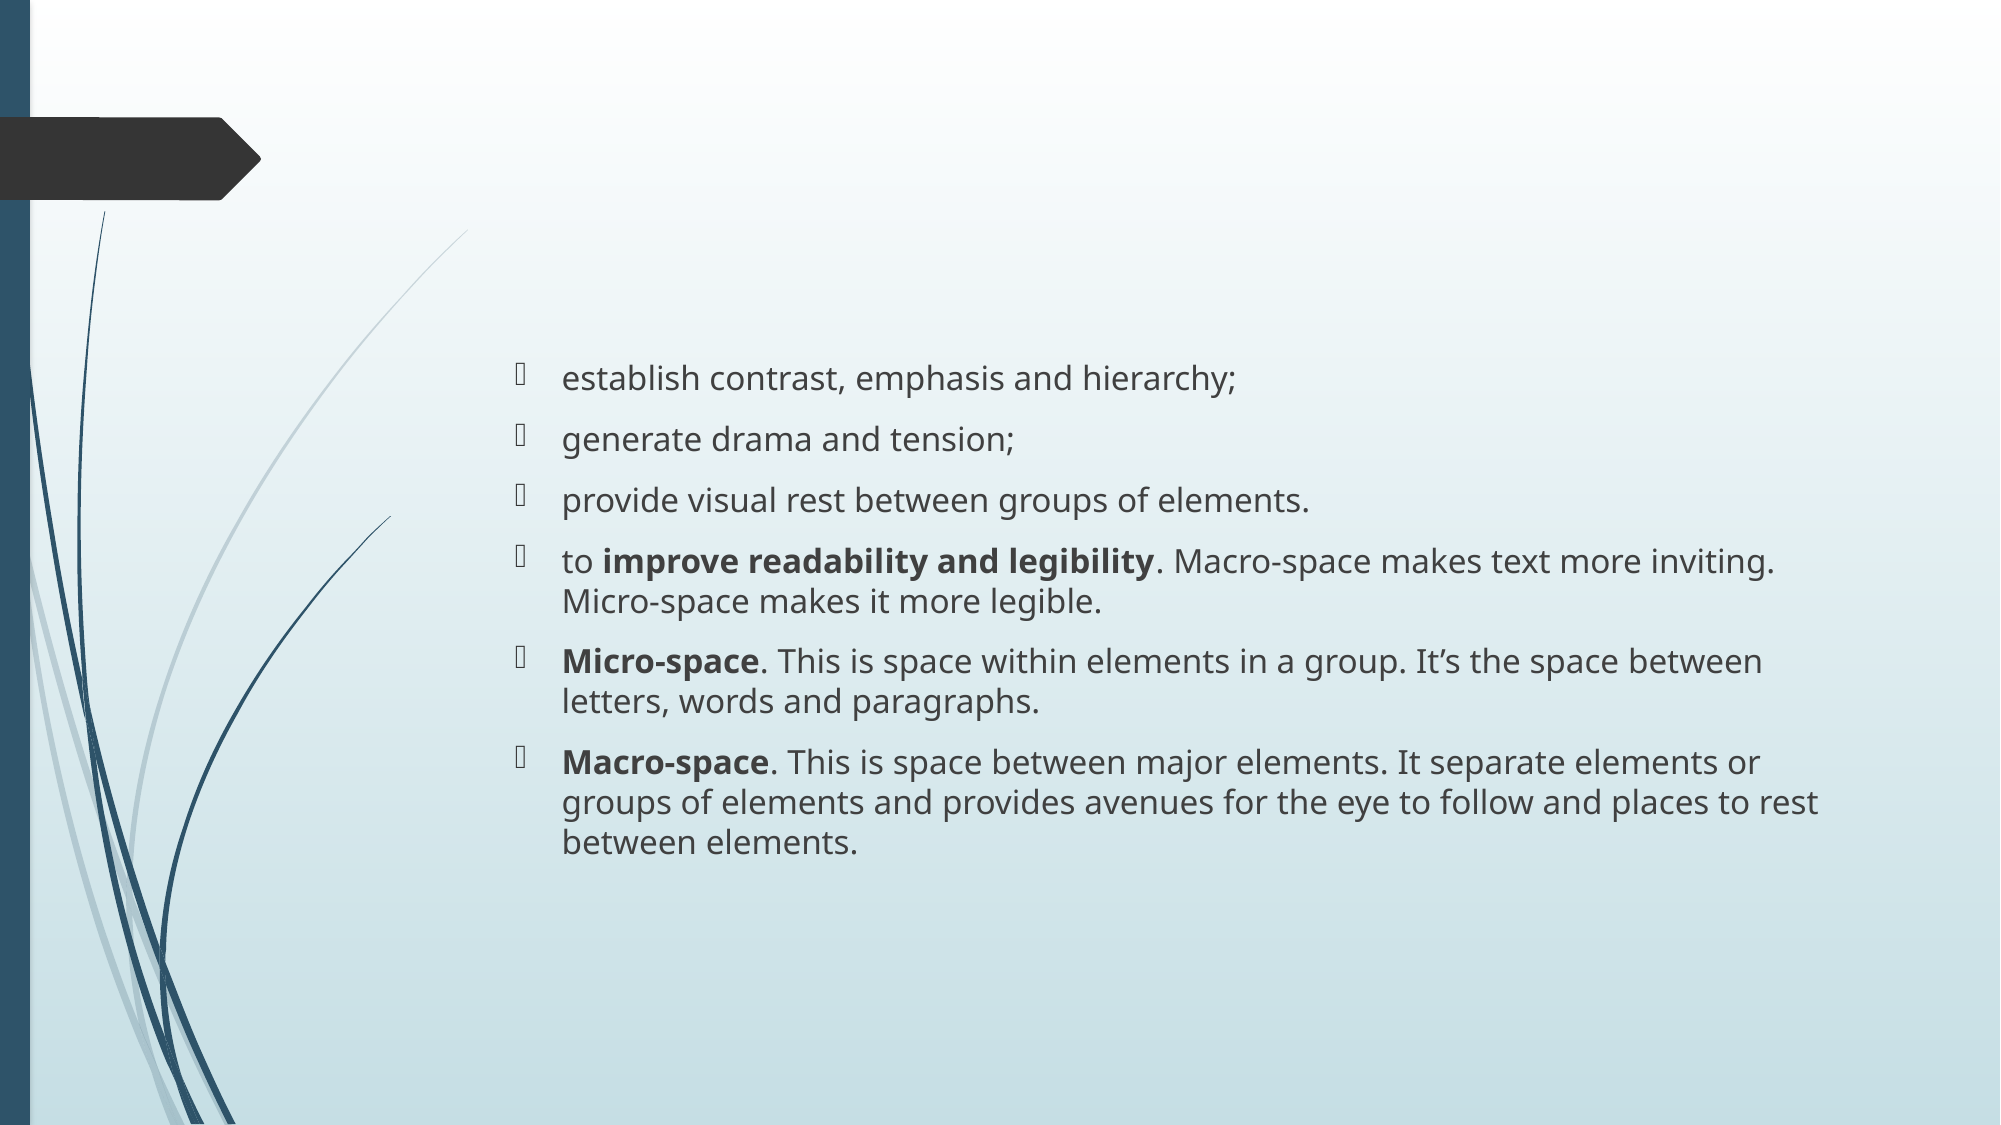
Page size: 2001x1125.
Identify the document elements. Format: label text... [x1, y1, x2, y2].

list establish contrast, emphasis and hierarchy; generate drama and tension; provide visual rest between groups of elements. to improve readability and legibility. Macro-space makes text more inviting. Micro-space makes it more legible. Micro-space. This is space within elements in a group. It’s the space between letters, words and paragraphs. Macro-space. This is space between major elements. It separate elements or groups of elements and provides avenues for the eye to follow and places to rest between elements. [424, 350, 1888, 970]
